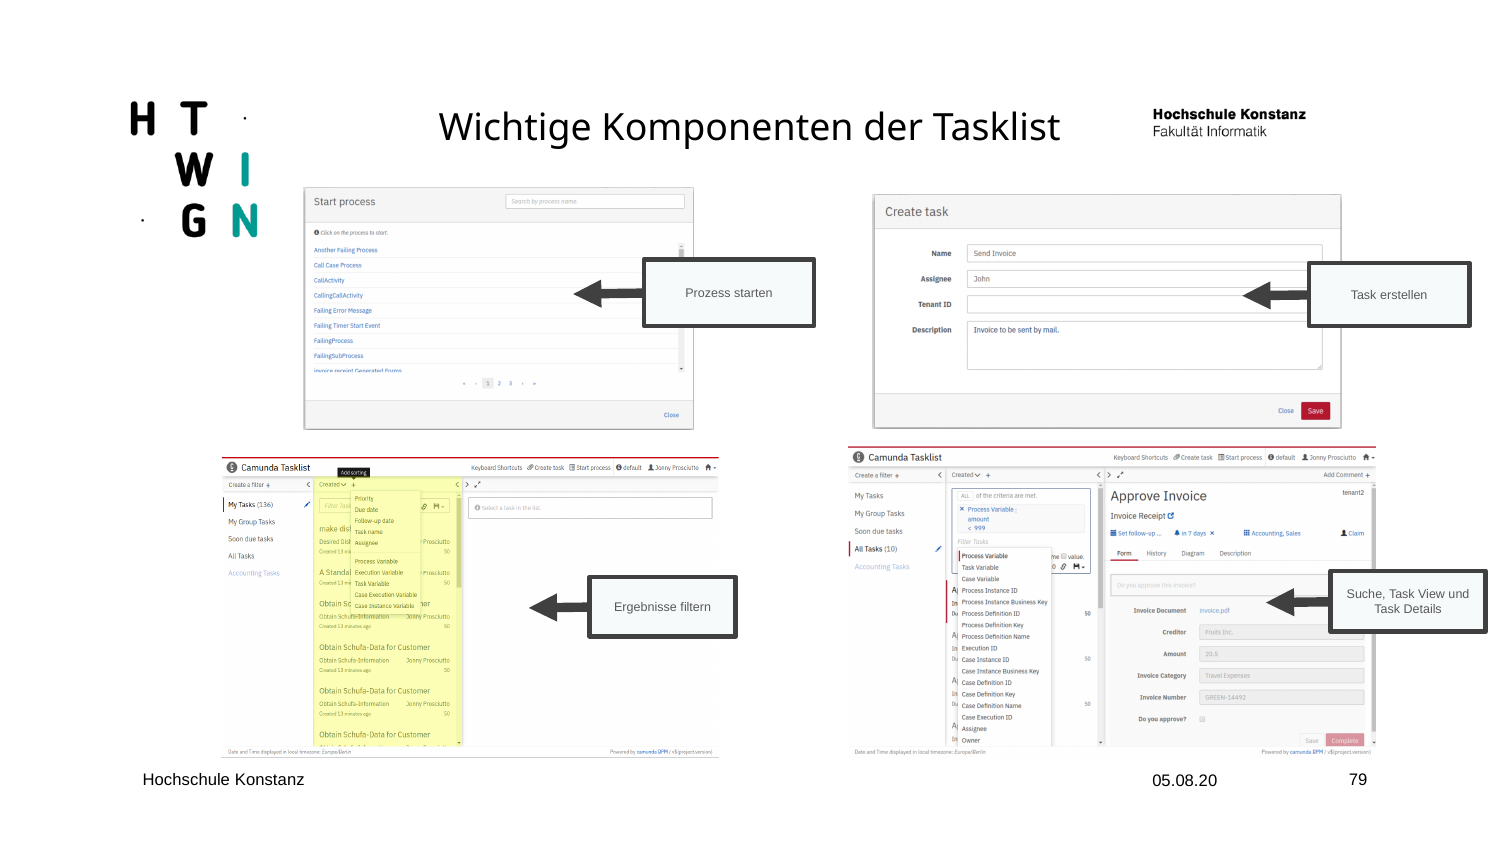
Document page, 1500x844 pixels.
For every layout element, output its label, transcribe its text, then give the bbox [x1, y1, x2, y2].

picture [1102, 67, 1462, 194]
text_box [846, 445, 1486, 758]
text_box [871, 194, 1470, 429]
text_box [303, 187, 815, 431]
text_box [221, 456, 736, 758]
title Wichtige Komponenten der Tasklist [103, 95, 1397, 187]
picture [91, 67, 296, 271]
